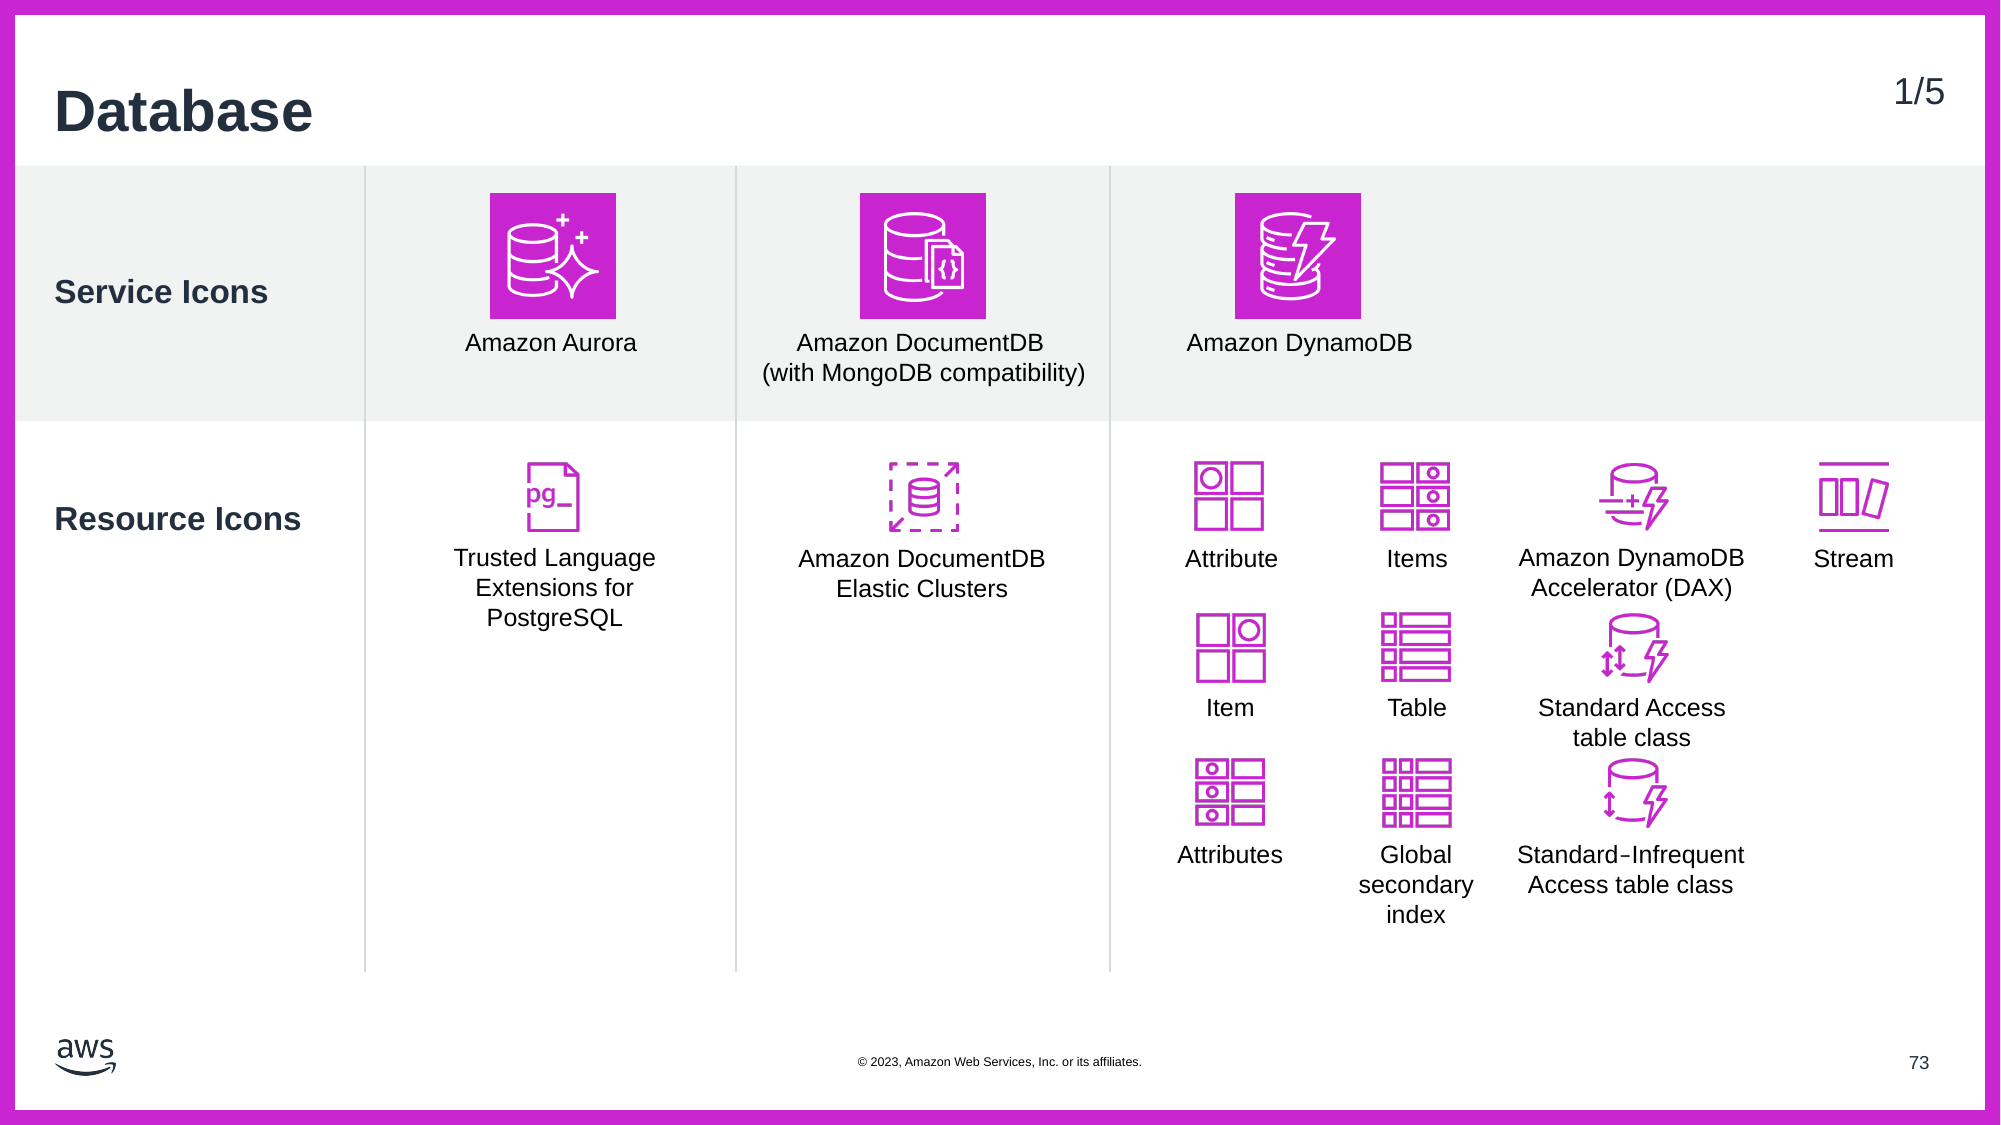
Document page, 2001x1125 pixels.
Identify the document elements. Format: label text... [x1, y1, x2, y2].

text_box Amazon DocumentDB (with MongoDB compatibility) [736, 319, 1109, 394]
text_box Amazon DynamoDB [1113, 319, 1488, 364]
text_box Trusted Language Extensions for PostgreSQL [434, 534, 676, 639]
picture [1377, 459, 1453, 535]
text_box Item [1145, 684, 1315, 729]
list 1/5 [1693, 59, 1961, 166]
picture [1596, 610, 1672, 686]
picture [55, 1039, 116, 1076]
picture [1596, 458, 1672, 534]
slide_number 73 [1494, 1031, 1945, 1092]
text_box Attributes [1145, 831, 1309, 877]
picture [1193, 610, 1269, 686]
text_box Table [1348, 684, 1487, 729]
text_box Attribute [1145, 534, 1319, 580]
picture [516, 459, 592, 535]
title Database [39, 59, 1457, 166]
picture [1816, 459, 1892, 535]
picture [1191, 458, 1267, 534]
text_box Global secondary index [1309, 831, 1524, 937]
text_box Standard–Infrequent Access table class [1493, 831, 1769, 906]
text_box Items [1348, 534, 1487, 580]
text_box Amazon DynamoDB Accelerator (DAX) [1498, 533, 1766, 609]
text_box Amazon Aurora [367, 319, 735, 364]
text_box Standard Access table class [1514, 684, 1750, 759]
picture [490, 193, 616, 319]
picture [886, 459, 962, 535]
text_box Stream [1784, 534, 1923, 580]
picture [1379, 755, 1455, 831]
picture [1235, 193, 1361, 319]
picture [1378, 609, 1454, 685]
text_box Amazon DocumentDB Elastic Clusters [783, 534, 1062, 610]
picture [1192, 754, 1268, 830]
picture [860, 193, 986, 319]
picture [1595, 755, 1671, 831]
footer © 2023, Amazon Web Services, Inc. or its affiliates. [662, 1031, 1338, 1092]
